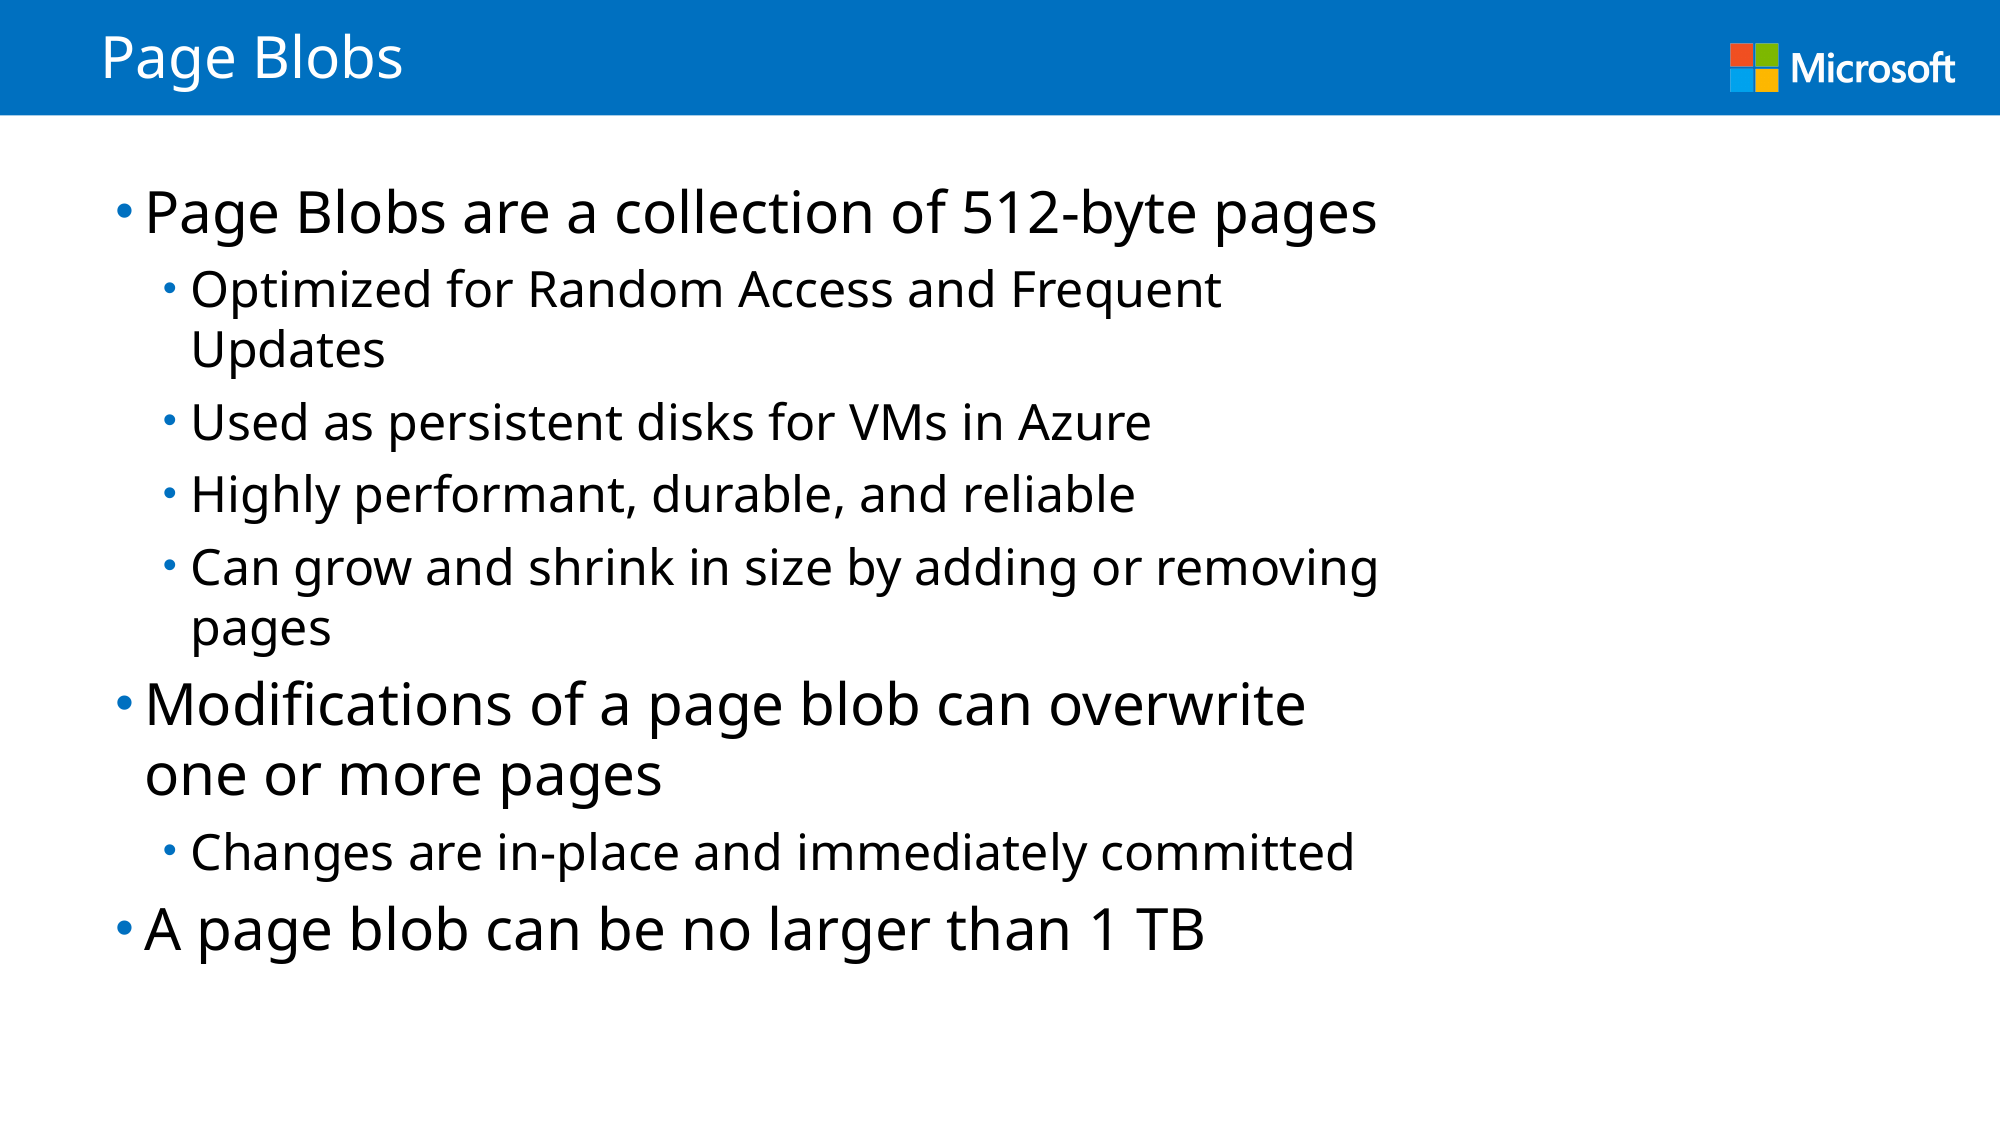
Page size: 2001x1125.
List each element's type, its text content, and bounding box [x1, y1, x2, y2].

text_box Page Blobs are a collection of 512-byte pages Optimized for Random Access and Frequent Updates Used as persistent disks for VMs in Azure Highly performant, durable, and reliable Can grow and shrink in size by adding or removing pages Modifications of a page blob can overwrite one or more pages Changes are in-place and immediately committed A page blob can be no larger than 1 TB [100, 167, 1433, 1012]
picture [1802, 14, 1986, 121]
title Page Blobs [100, 0, 1802, 122]
